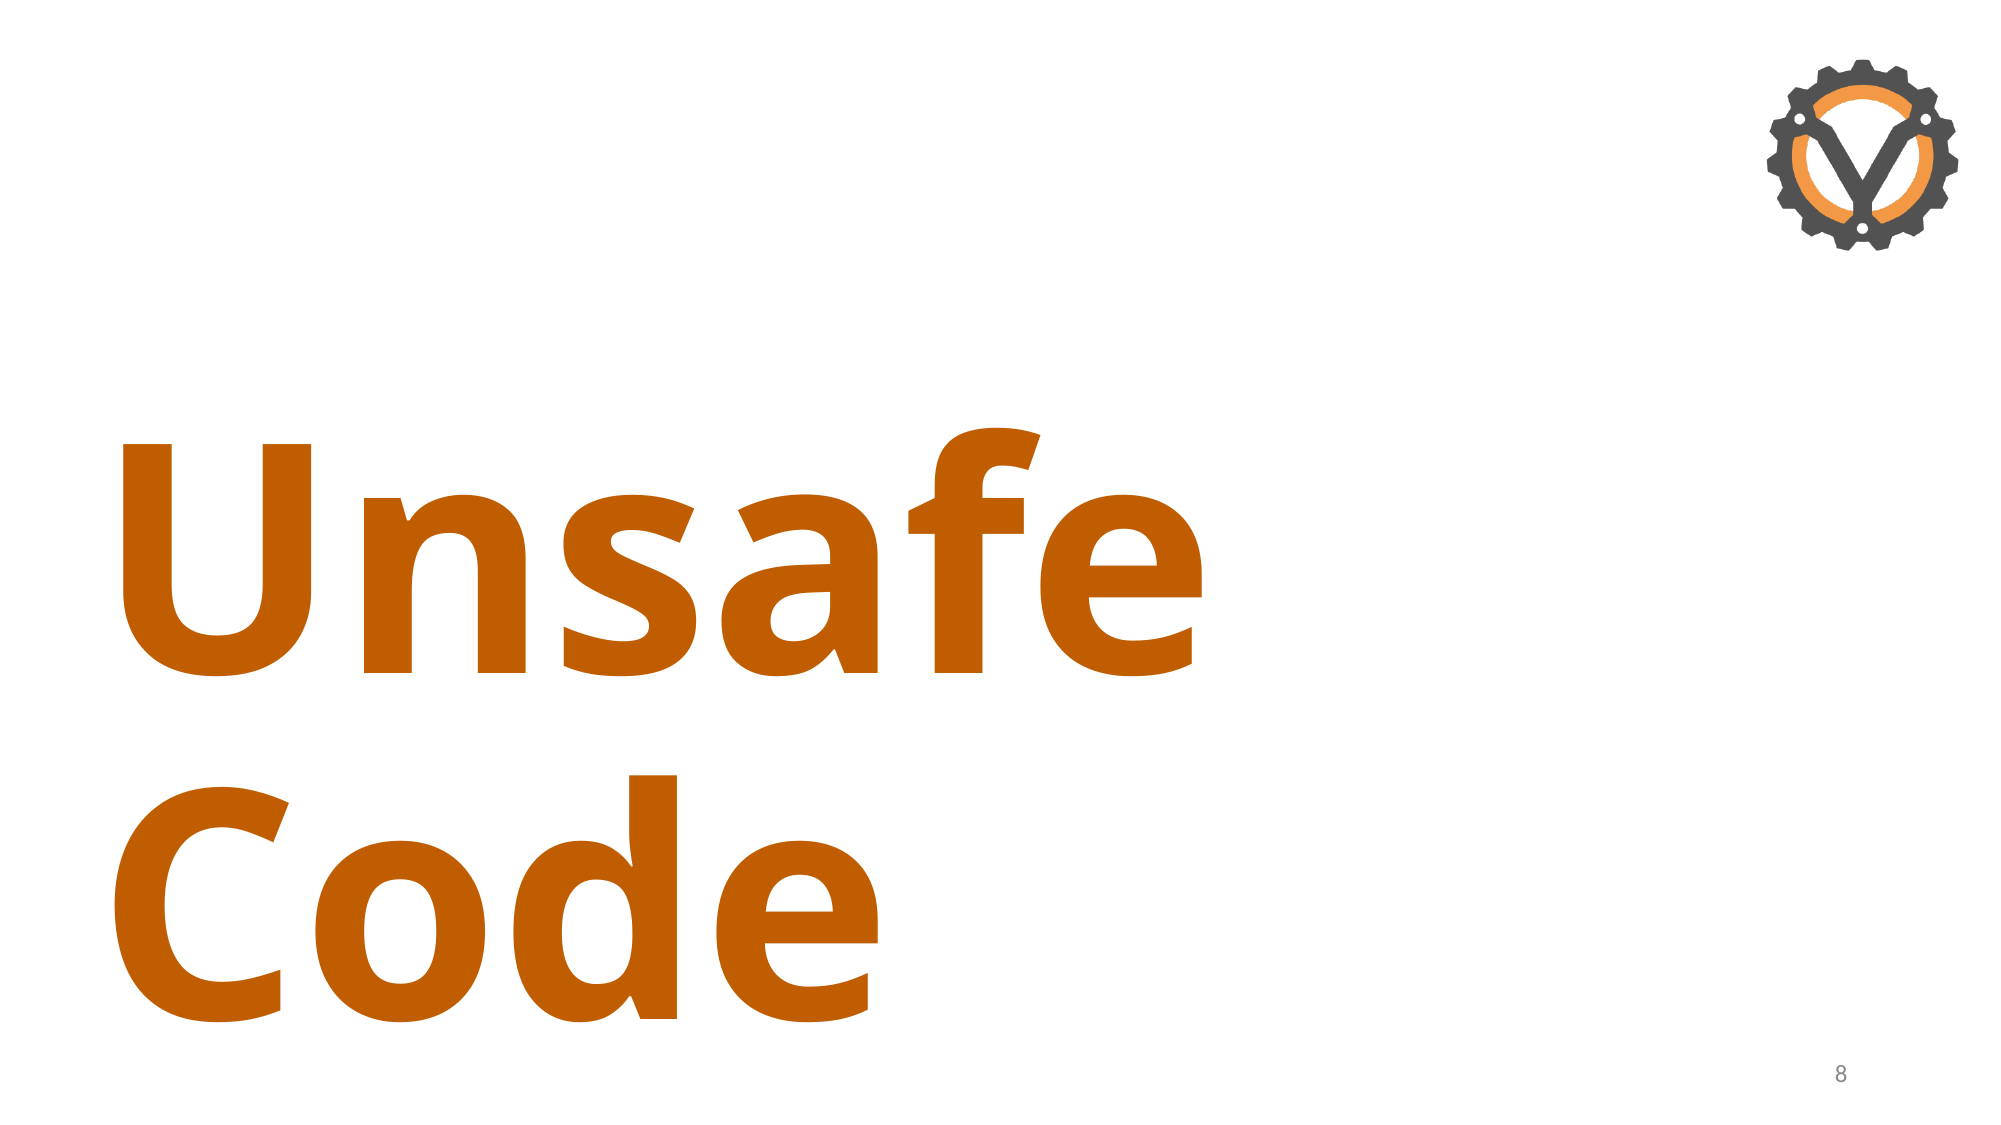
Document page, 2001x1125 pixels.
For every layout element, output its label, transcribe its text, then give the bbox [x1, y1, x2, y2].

picture [1766, 59, 1959, 252]
slide_number 8 [1412, 1042, 1863, 1103]
list Unsafe Code [81, 388, 1807, 1103]
